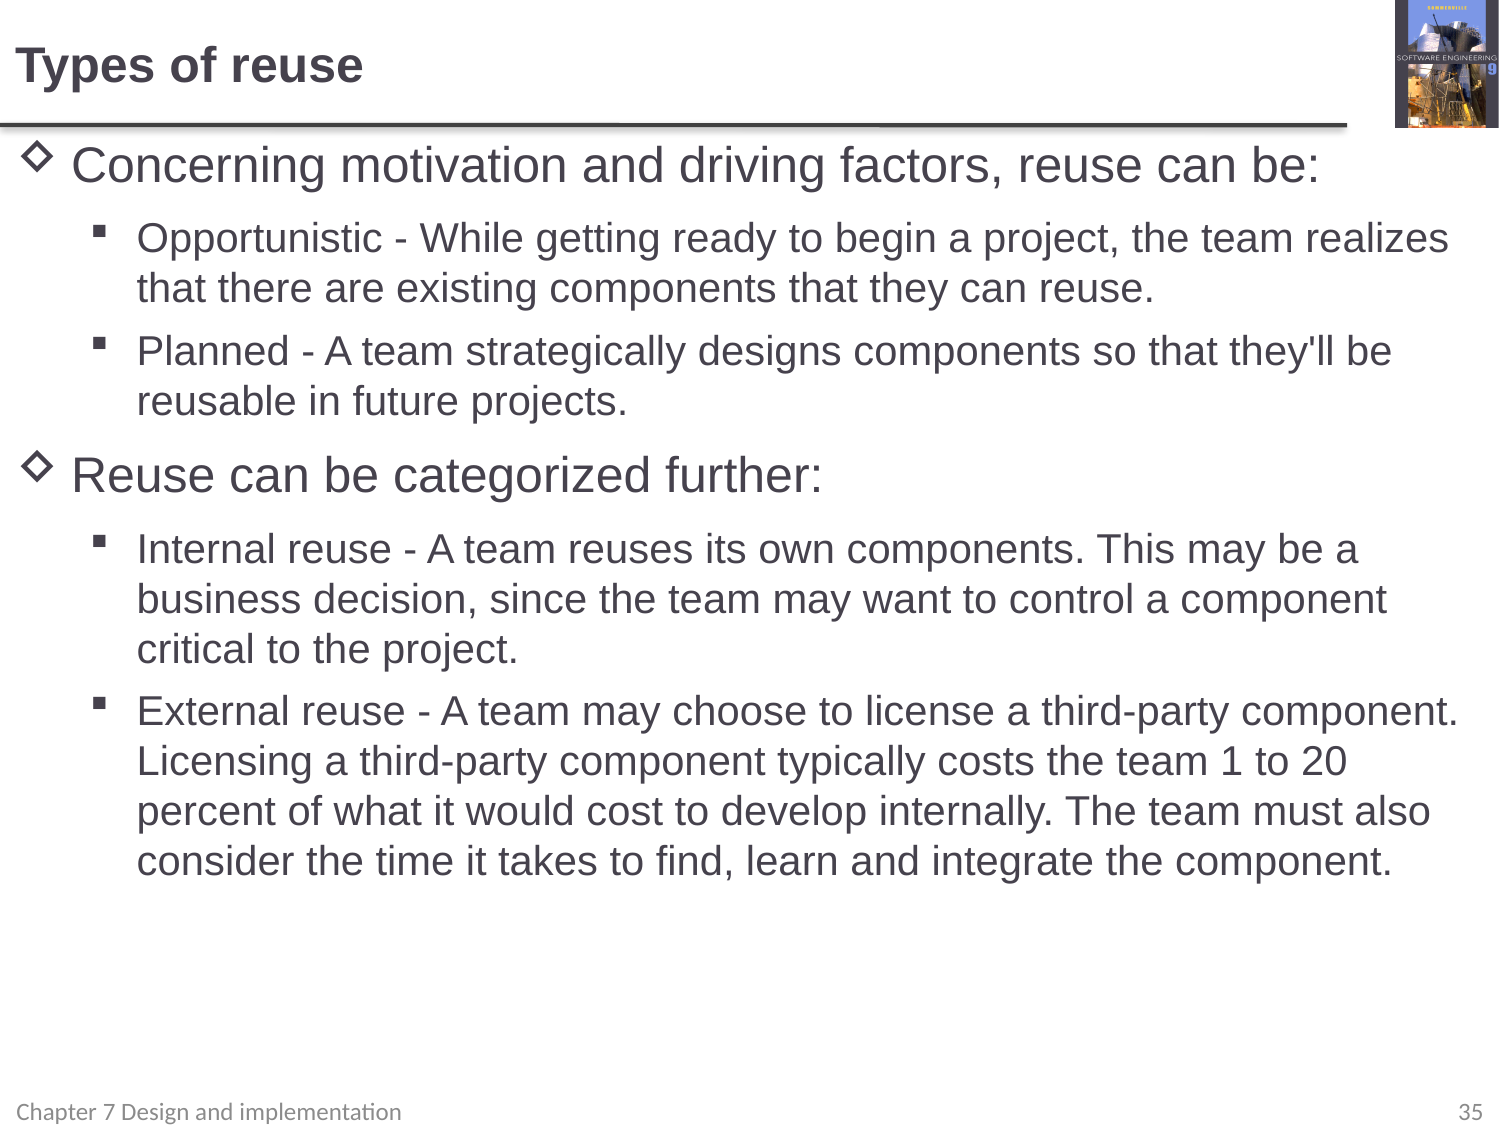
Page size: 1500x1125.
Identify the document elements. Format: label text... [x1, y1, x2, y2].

picture [1397, 0, 1499, 125]
title Types of reuse [0, 0, 1397, 125]
slide_number 35 [1148, 1095, 1499, 1125]
footer Chapter 7 Design and implementation [1, 1095, 477, 1125]
list Concerning motivation and driving factors, reuse can be: Opportunistic - While getting ready to begin a project, the team realizes that there are existing components that they can reuse. Planned - A team strategically designs components so that they'll be reusable in future projects. Reuse can be categorized further: Internal reuse - A team reuses its own components. This may be a business decision, since the team may want to control a component critical to the project. External reuse - A team may choose to license a third-party component. Licensing a third-party component typically costs the team 1 to 20 percent of what it would cost to develop internally. The team must also consider the time it takes to find, learn and integrate the component. [0, 125, 1500, 1017]
